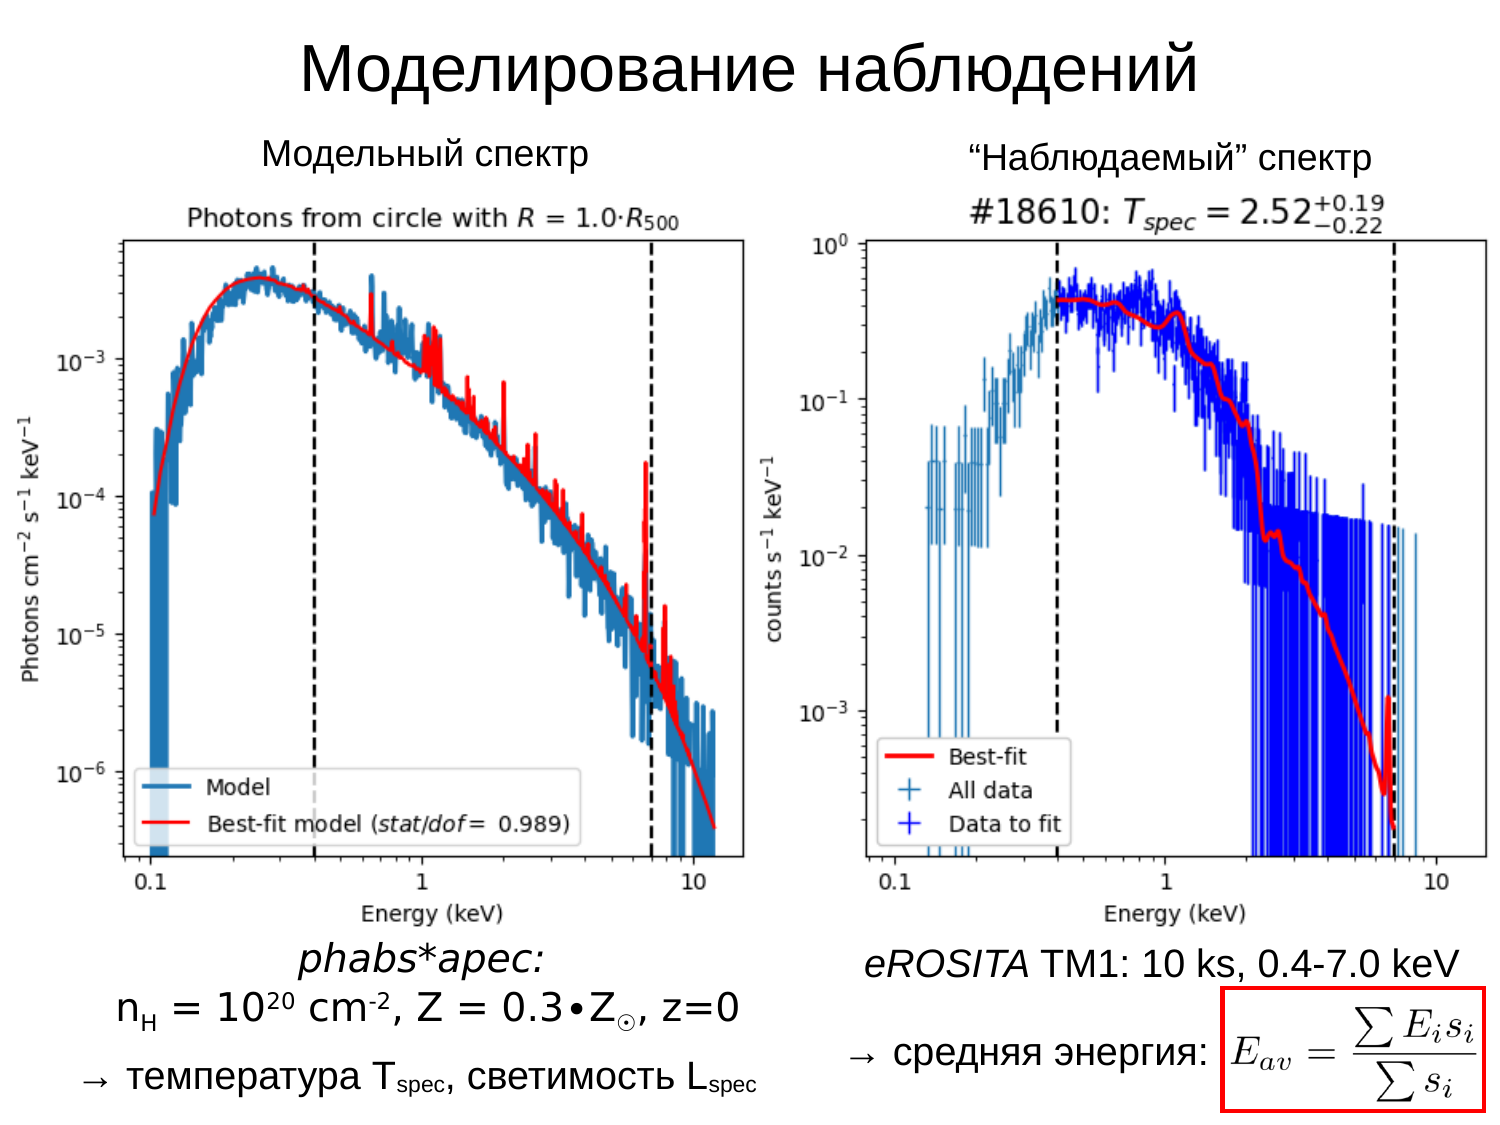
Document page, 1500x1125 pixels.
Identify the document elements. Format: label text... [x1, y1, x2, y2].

text_box eROSITA TM1: 10 ks, 0.4-7.0 keV [845, 948, 1500, 988]
text_box → температура Tspec, светимость Lspec [41, 1042, 792, 1106]
picture [0, 176, 1500, 941]
text_box phabs*apec: nH = 1020 cm-2, Z = 0.3∙Z☉, z=0 [11, 949, 845, 1024]
text_box [1220, 986, 1486, 1113]
text_box Моделирование наблюдений [0, 0, 1500, 158]
picture [1228, 999, 1485, 1112]
text_box “Наблюдаемый” спектр [870, 126, 1471, 175]
text_box Модельный спектр [106, 121, 744, 175]
text_box → средняя энергия: [823, 1018, 1220, 1078]
